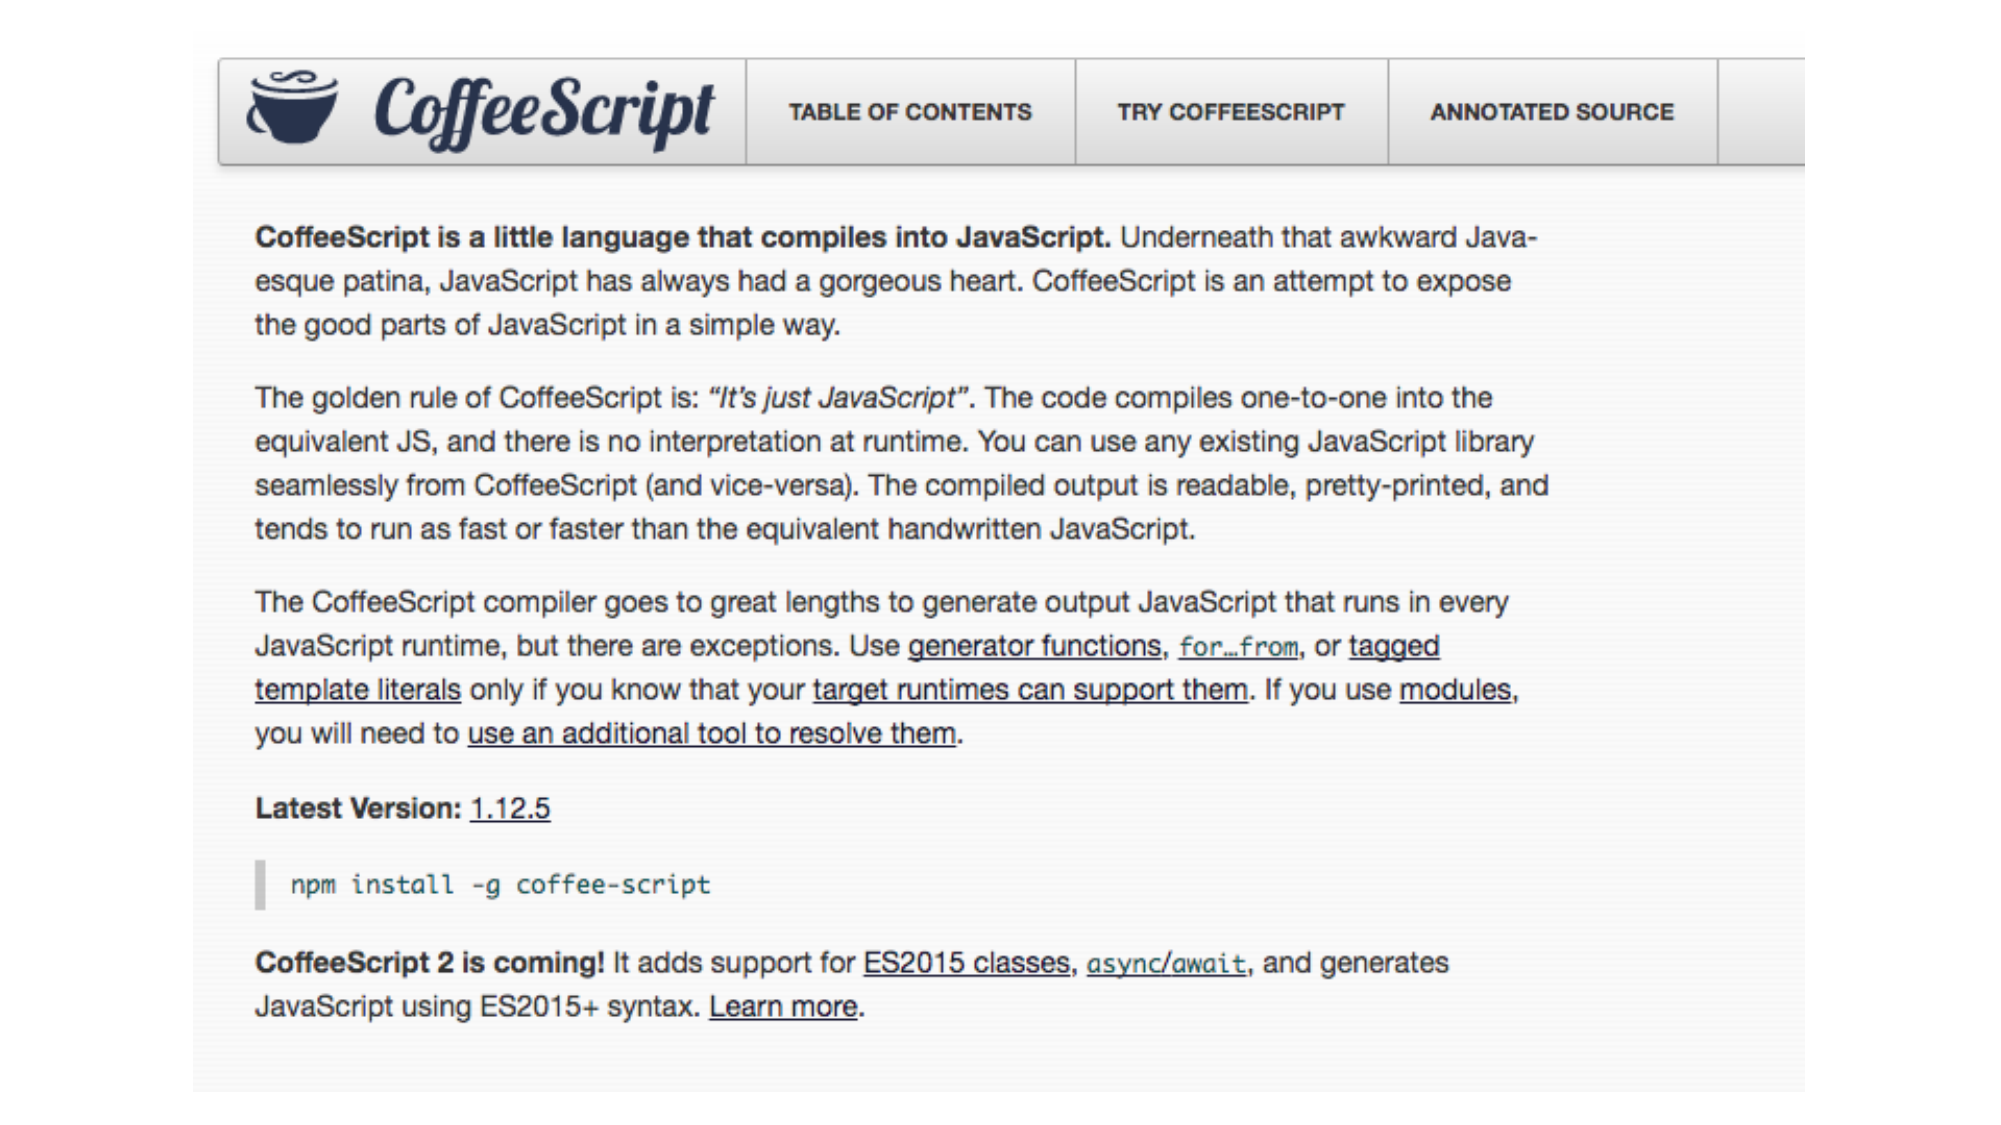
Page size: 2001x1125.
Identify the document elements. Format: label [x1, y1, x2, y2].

picture [193, 30, 1805, 1092]
